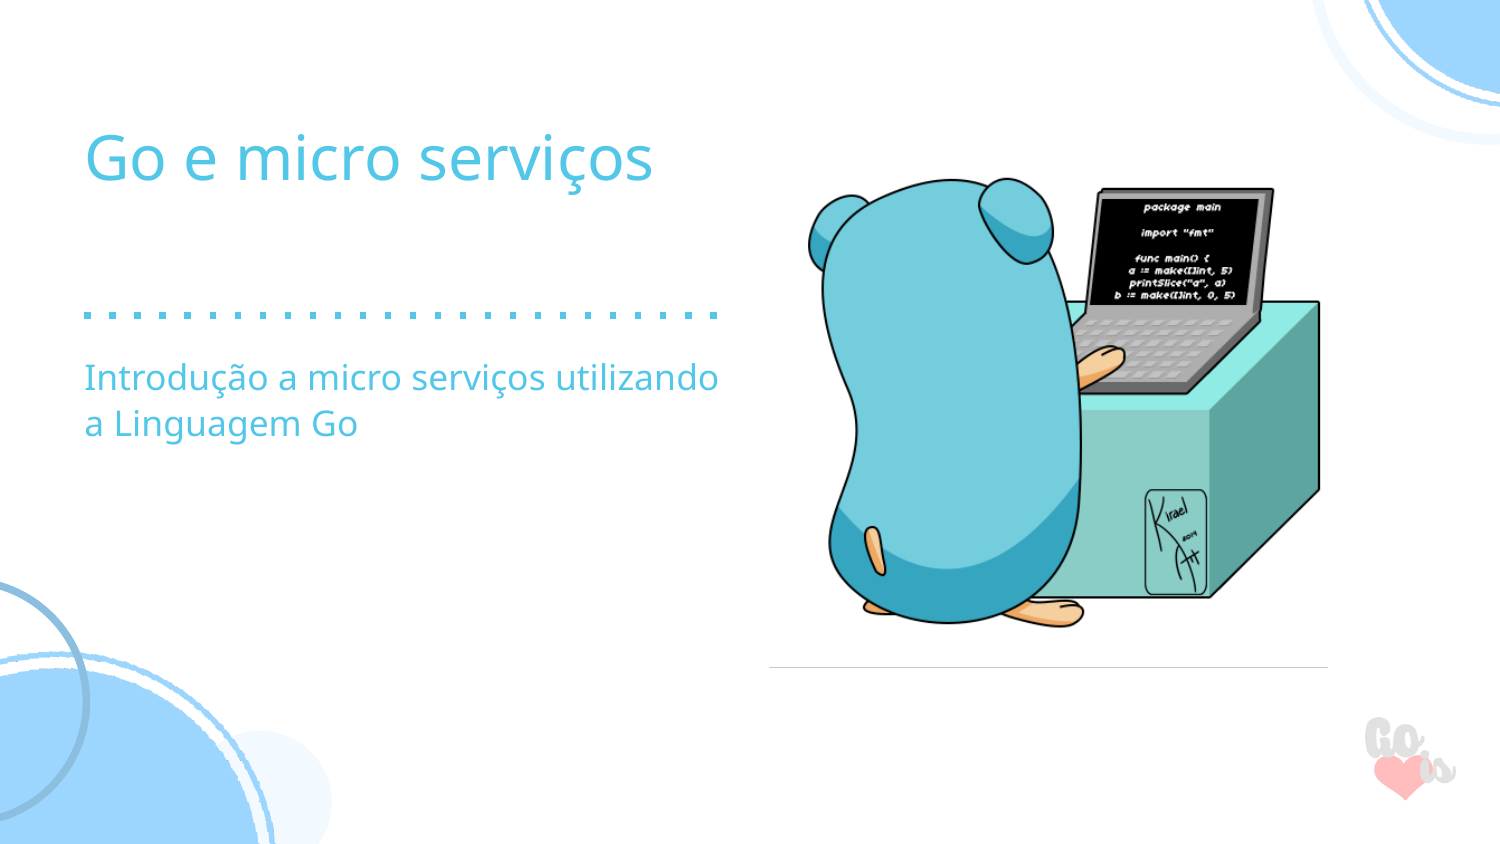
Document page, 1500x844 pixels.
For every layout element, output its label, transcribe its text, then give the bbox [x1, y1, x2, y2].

text_box Introdução a micro serviços utilizando a Linguagem Go [84, 351, 722, 532]
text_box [0, 577, 344, 844]
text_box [1308, 0, 1500, 145]
picture [1365, 717, 1457, 801]
picture [769, 111, 1328, 671]
text_box Go e micro serviços [84, 112, 767, 193]
